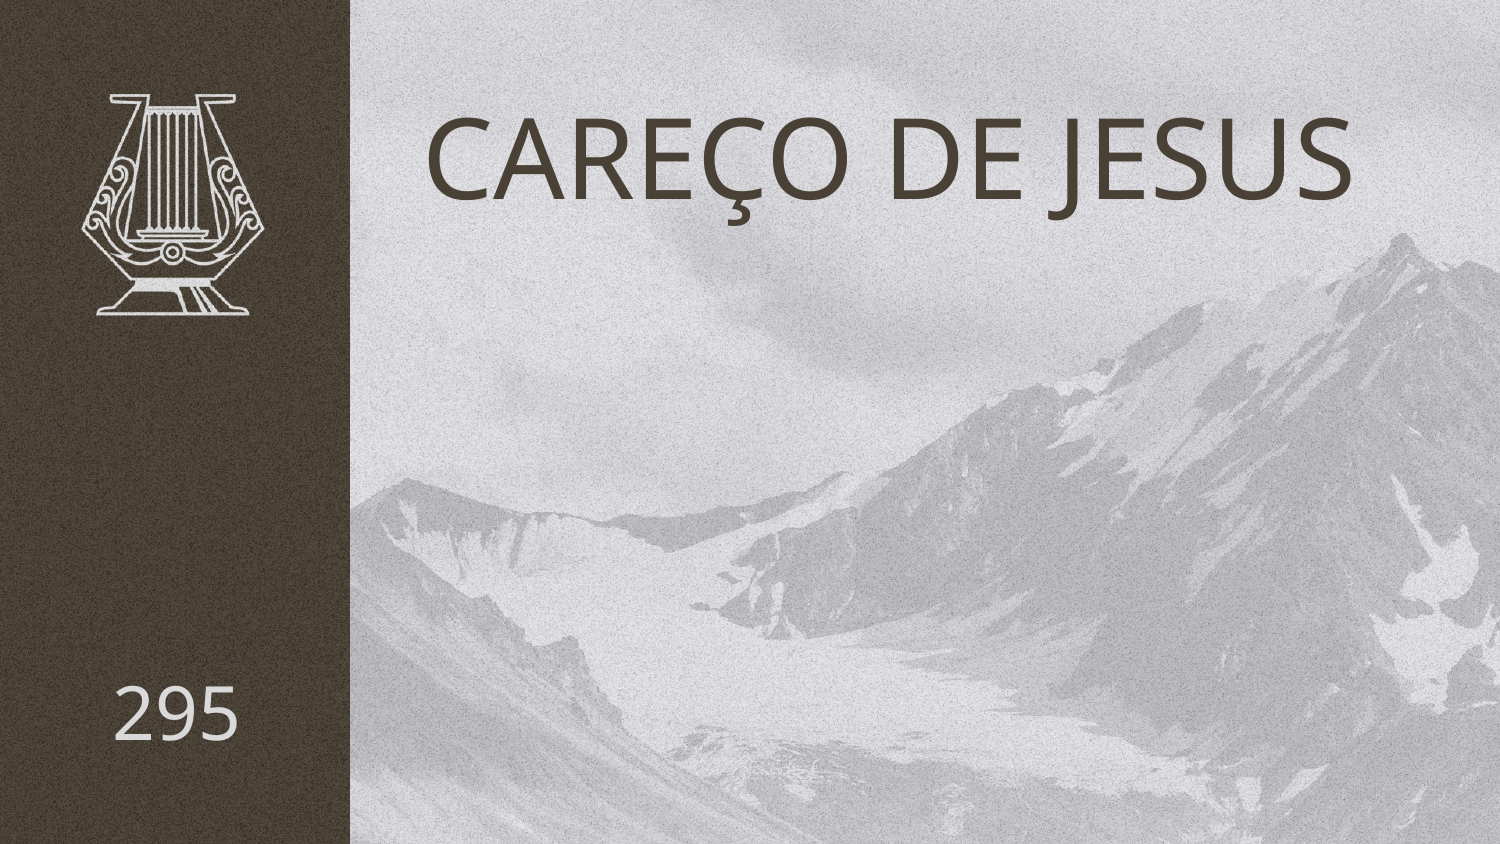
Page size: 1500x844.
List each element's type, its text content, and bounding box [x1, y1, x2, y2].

picture [0, 0, 1500, 844]
list 295 [76, 658, 278, 765]
title CAREÇO DE JESUS [407, 79, 1447, 777]
